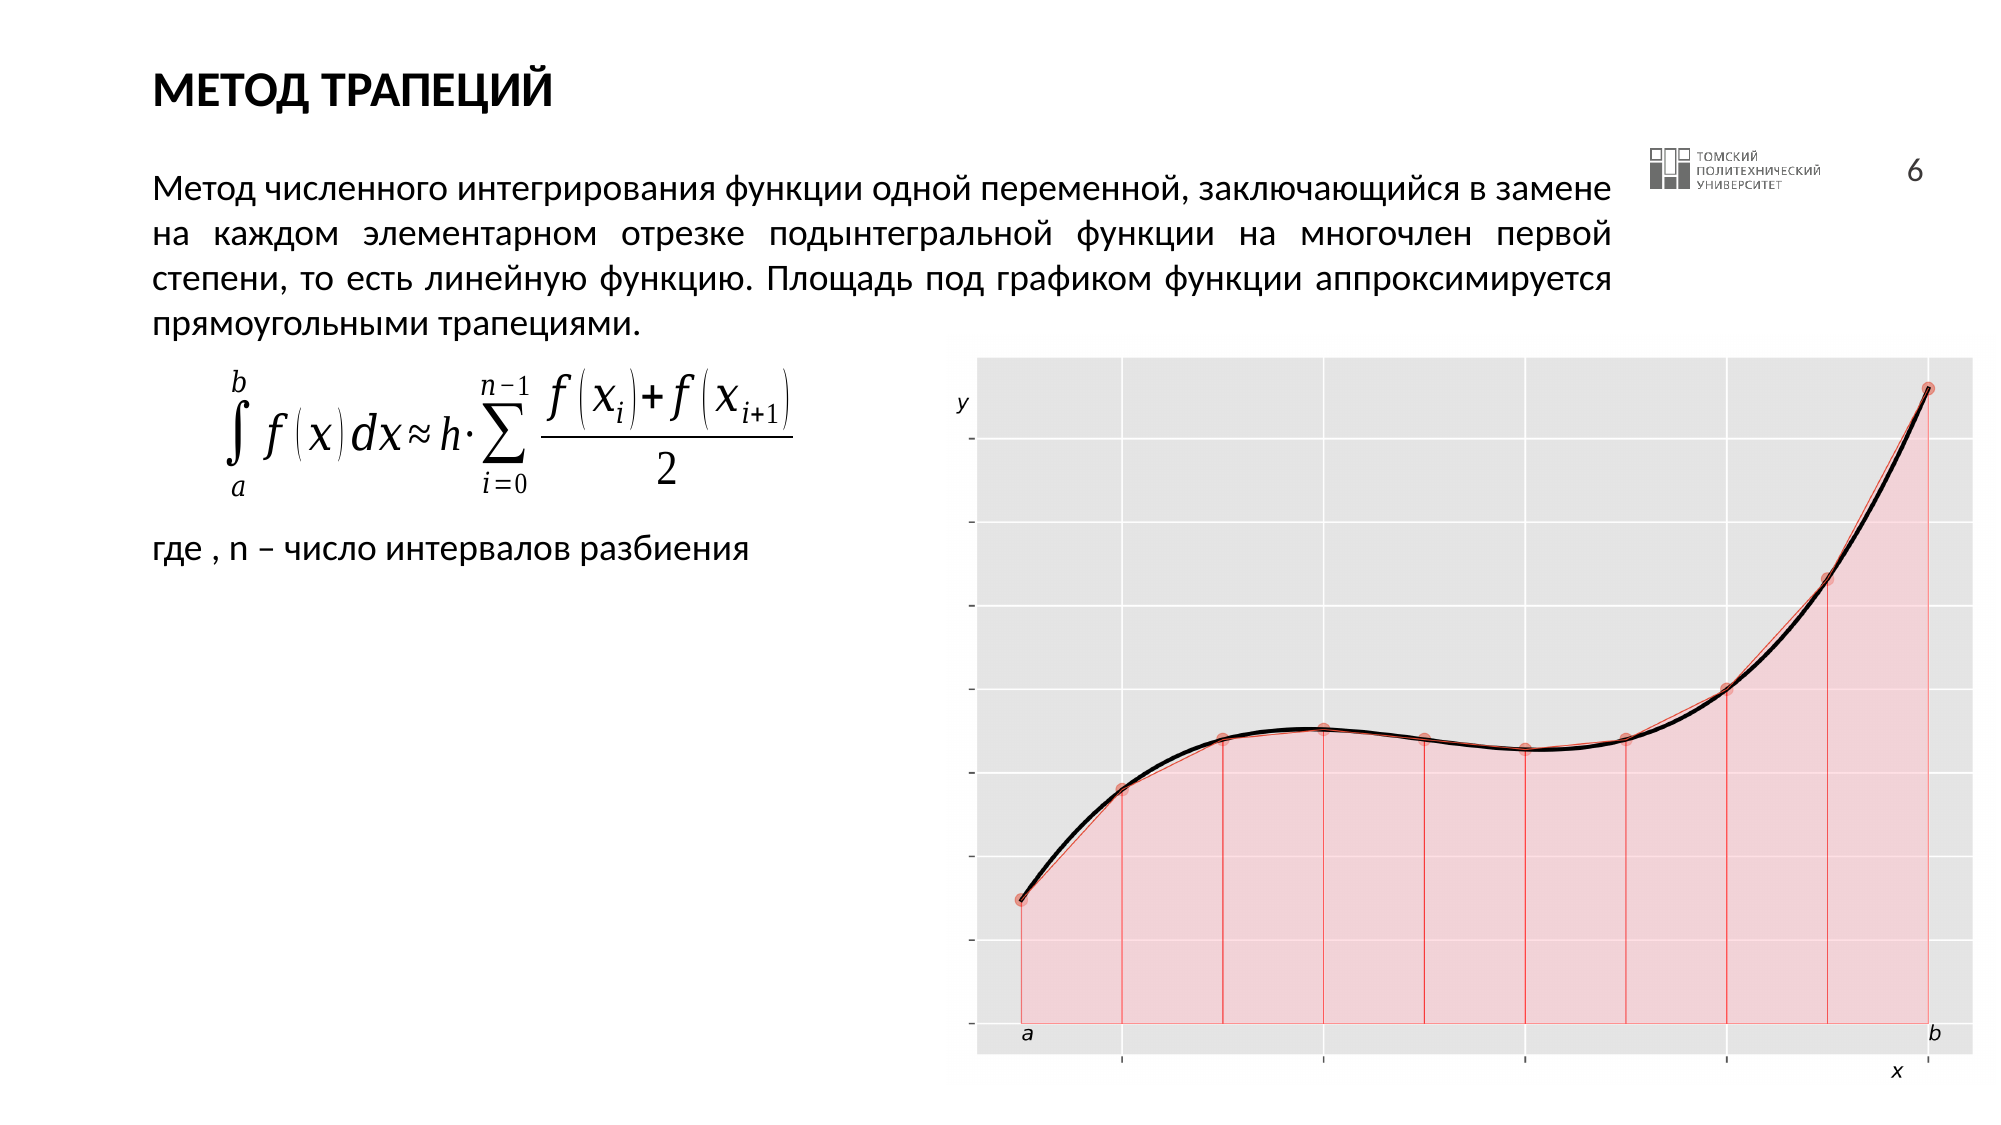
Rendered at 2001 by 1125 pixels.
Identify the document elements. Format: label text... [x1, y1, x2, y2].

text_box Метод численного интегрирования функции одной переменной, заключающийся в замене на каждом элементарном отрезке подынтегральной функции на многочлен первой степени, то есть линейную функцию. Площадь под графиком функции аппроксимируется прямоугольными трапециями. [137, 155, 1629, 351]
picture [1650, 148, 1820, 189]
picture [945, 334, 1996, 1085]
title МЕТОД ТРАПЕЦИЙ [137, 24, 1755, 156]
